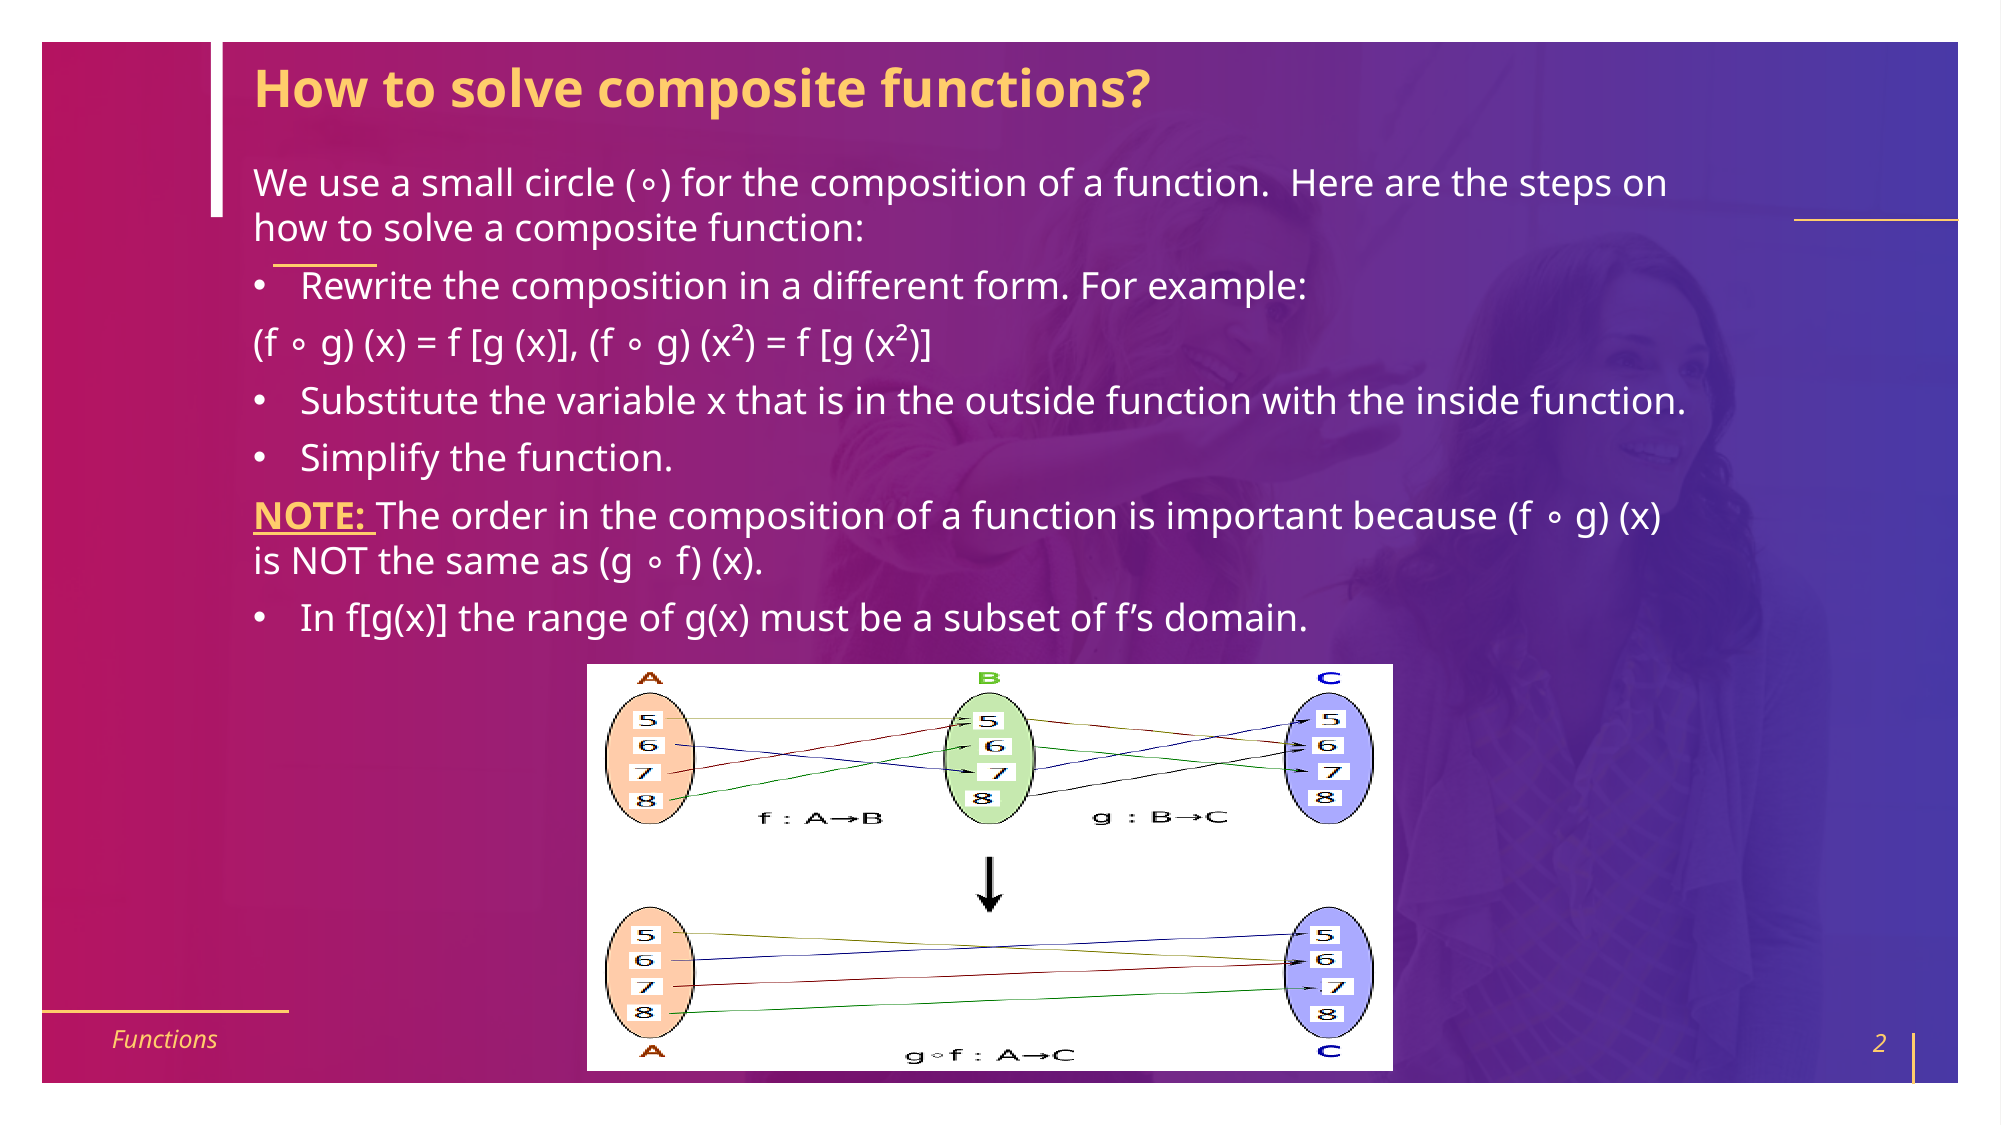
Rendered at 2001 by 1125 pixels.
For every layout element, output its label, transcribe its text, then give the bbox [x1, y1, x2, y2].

picture [587, 664, 1393, 1071]
footer Functions [96, 1010, 555, 1071]
subtitle How to solve composite functions? [238, 54, 1715, 169]
slide_number 2 [1451, 1015, 1902, 1075]
list We use a small circle (∘) for the composition of a function. Here are the steps on how to solve a composite function: Rewrite the composition in a different form. For example: (f ∘ g) (x) = f [g (x)], (f ∘ g) (x²) = f [g (x²)] Substitute the variable x that is in the outside function with the inside function. Simplify the function. NOTE: The order in the composition of a function is important because (f ∘ g) (x) is NOT the same as (g ∘ f) (x). In f[g(x)] the range of g(x) must be a subset of f’s domain. [238, 169, 1715, 999]
